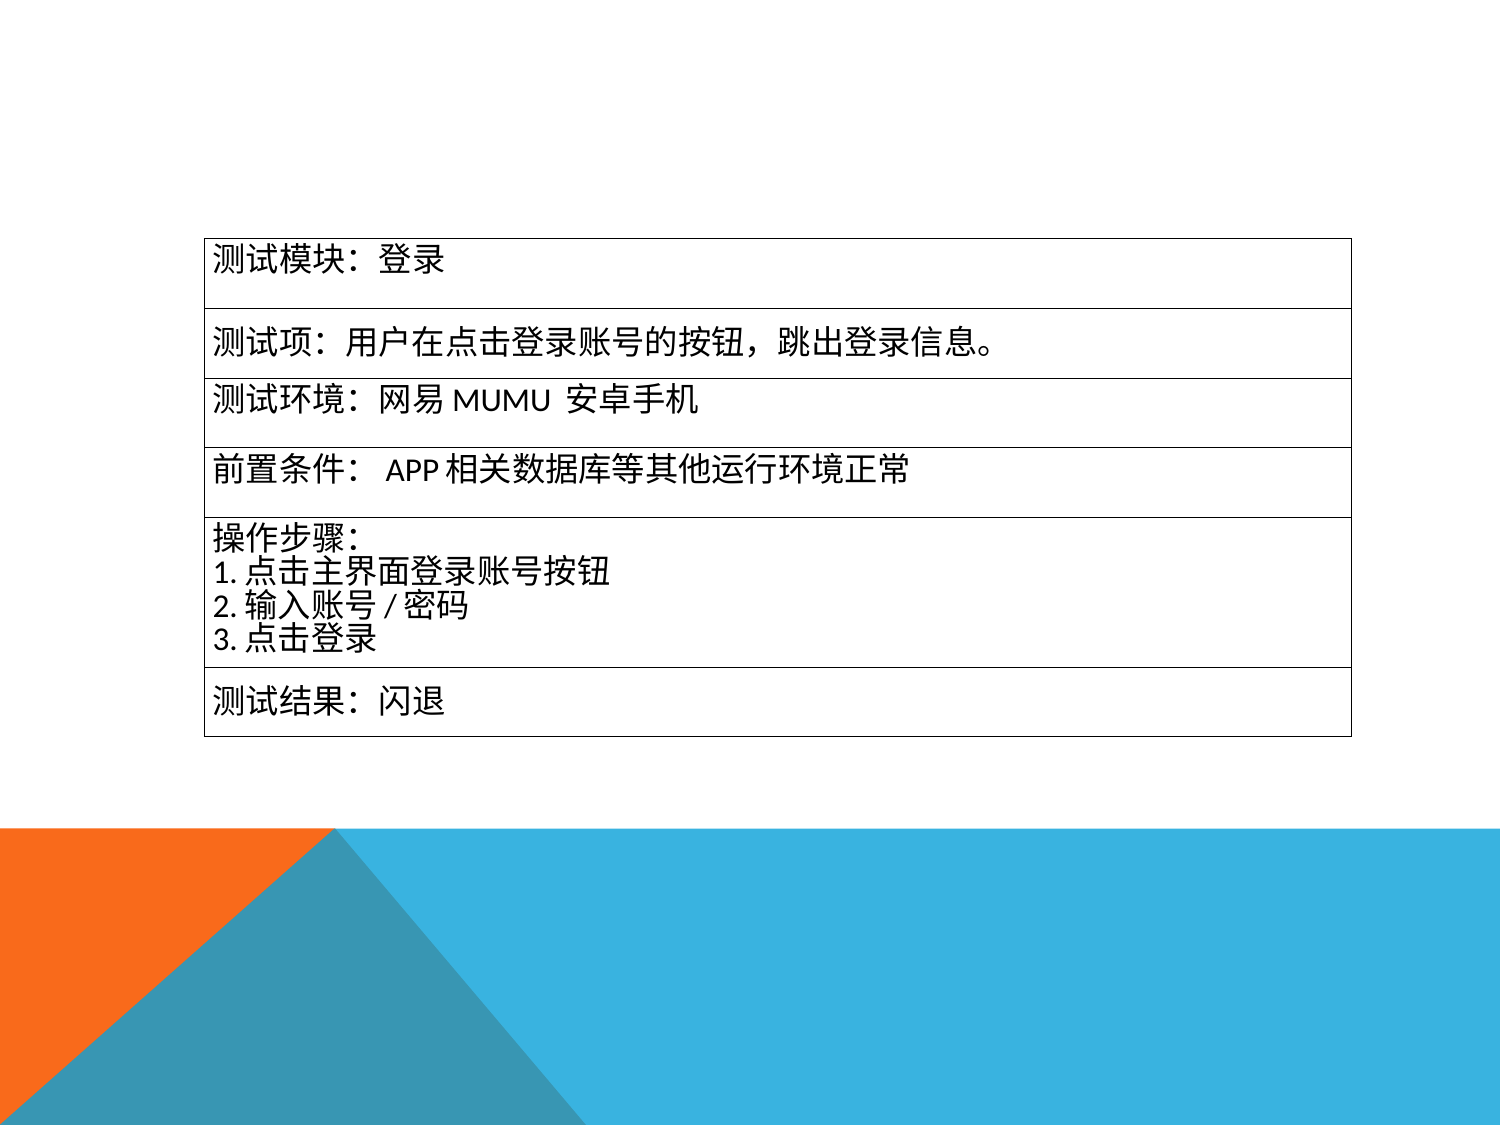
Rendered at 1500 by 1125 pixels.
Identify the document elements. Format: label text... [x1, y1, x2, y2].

table_cell 测试结果：闪退 [205, 668, 1351, 736]
table_cell 前置条件：APP相关数据库等其他运行环境正常 [205, 448, 1351, 517]
table_header 测试模块：登录 [205, 239, 1351, 308]
table_cell 测试环境：网易MUMU 安卓手机 [205, 379, 1351, 447]
table_cell 操作步骤： 1.点击主界面登录账号按钮 2.输入账号/密码 3.点击登录 [205, 518, 1351, 667]
table_cell 测试项：用户在点击登录账号的按钮，跳出登录信息。 [205, 309, 1351, 378]
